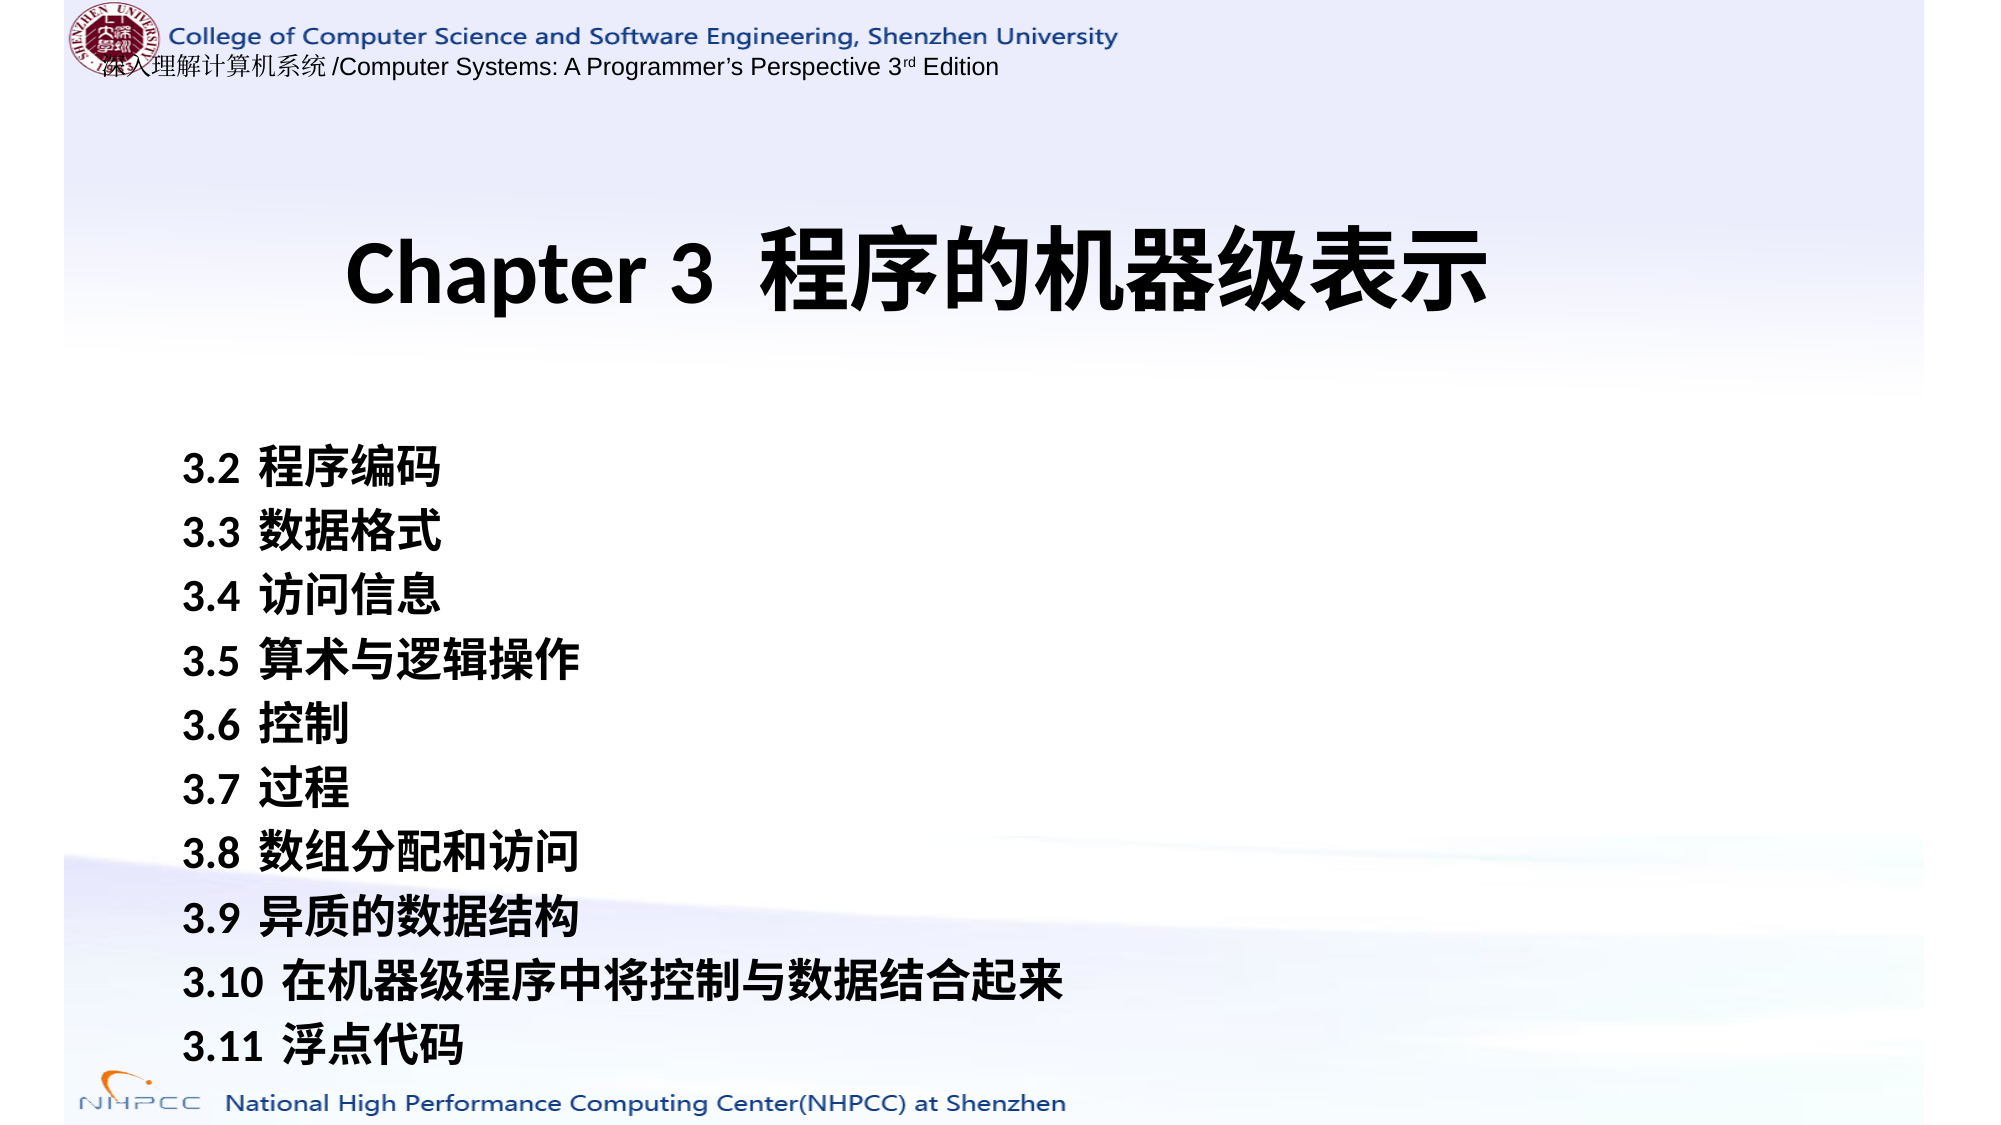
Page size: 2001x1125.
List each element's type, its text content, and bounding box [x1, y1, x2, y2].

title Chapter 3 程序的机器级表示 [169, 136, 1670, 397]
picture [64, 0, 1924, 1125]
subtitle 3.2 程序编码 3.3 数据格式 3.4 访问信息 3.5 算术与逻辑操作 3.6 控制 3.7 过程 3.8 数组分配和访问 3.9 异质的数据结构 3.10 在机器级程序中将控制与数据结合起来 3.11 浮点代码 [166, 429, 1667, 1081]
